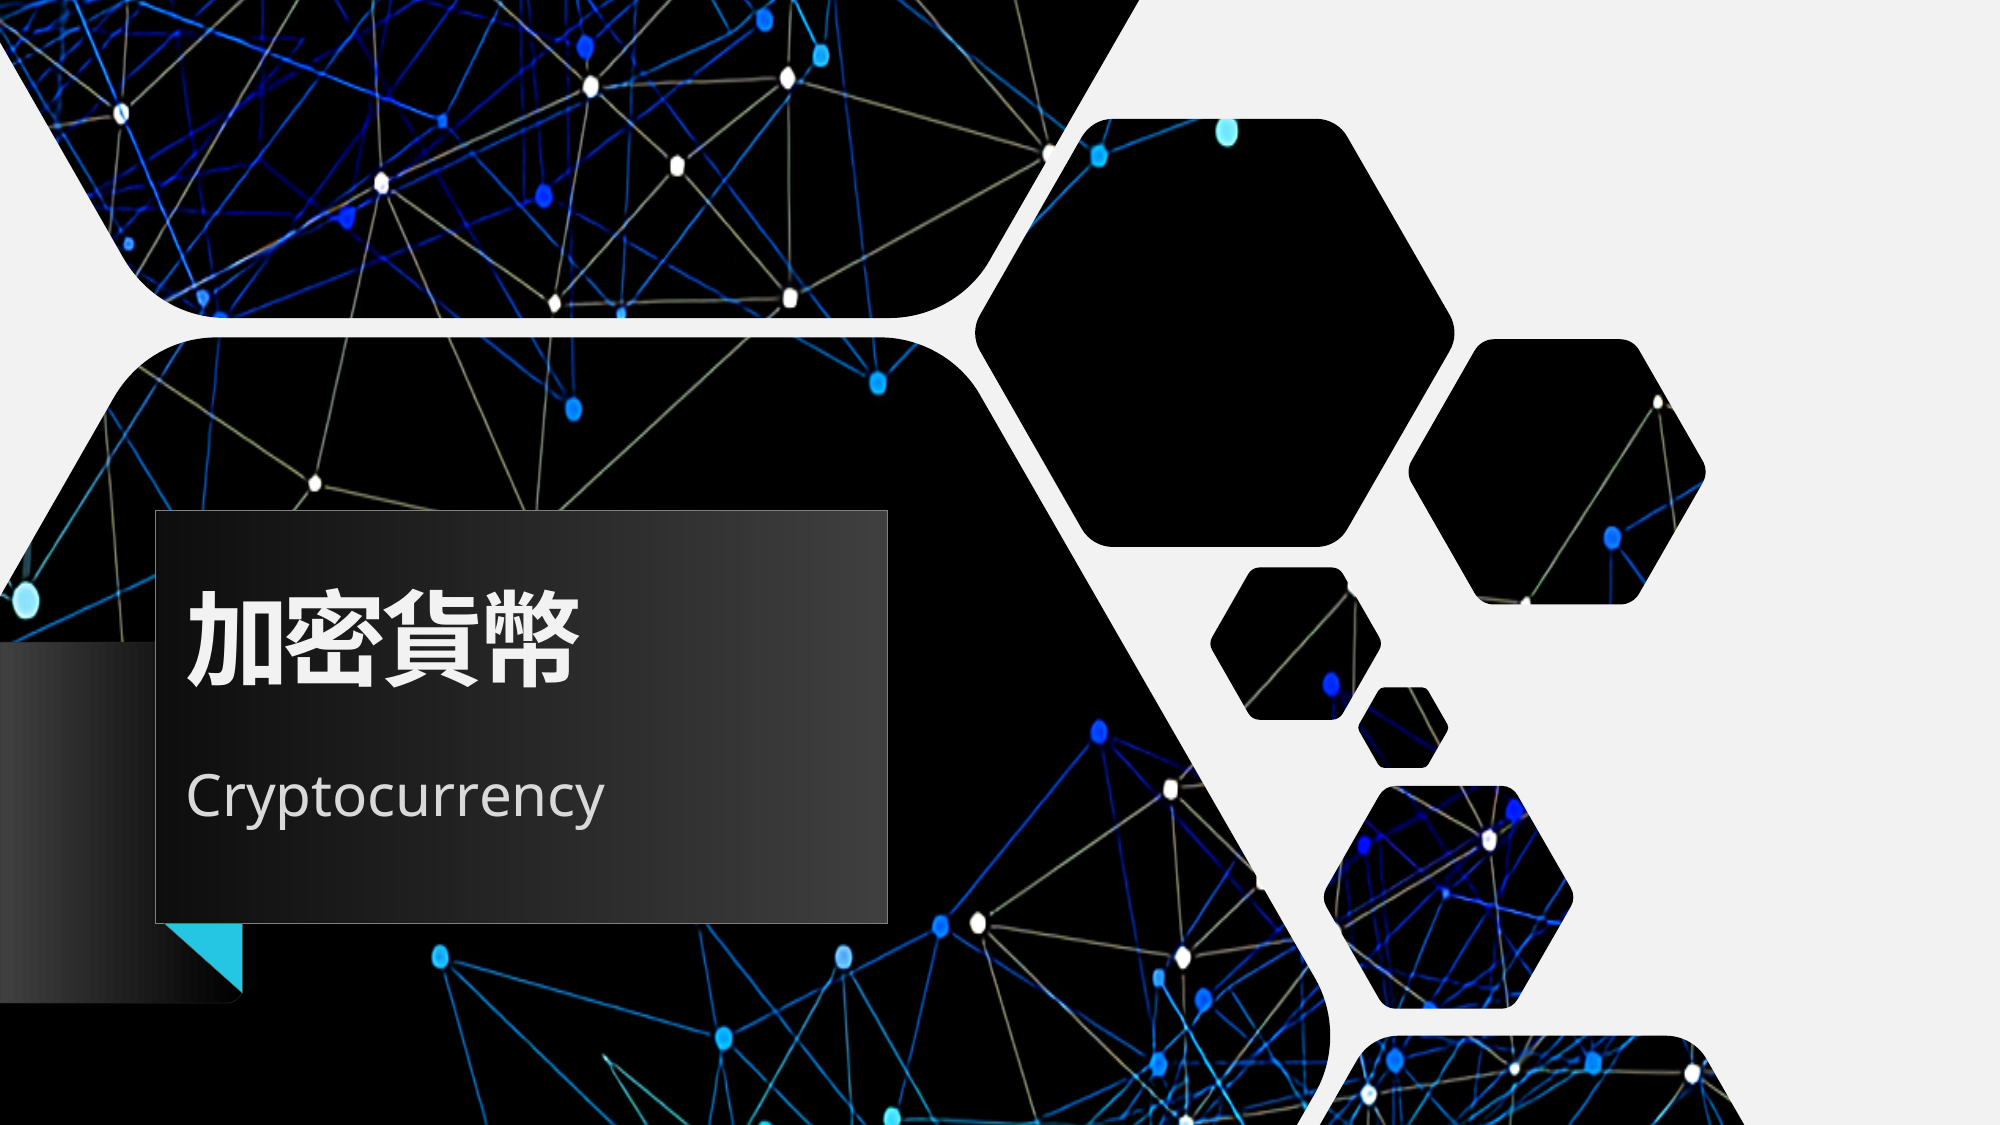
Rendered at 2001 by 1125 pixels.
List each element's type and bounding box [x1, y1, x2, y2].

picture [0, 0, 1748, 1125]
